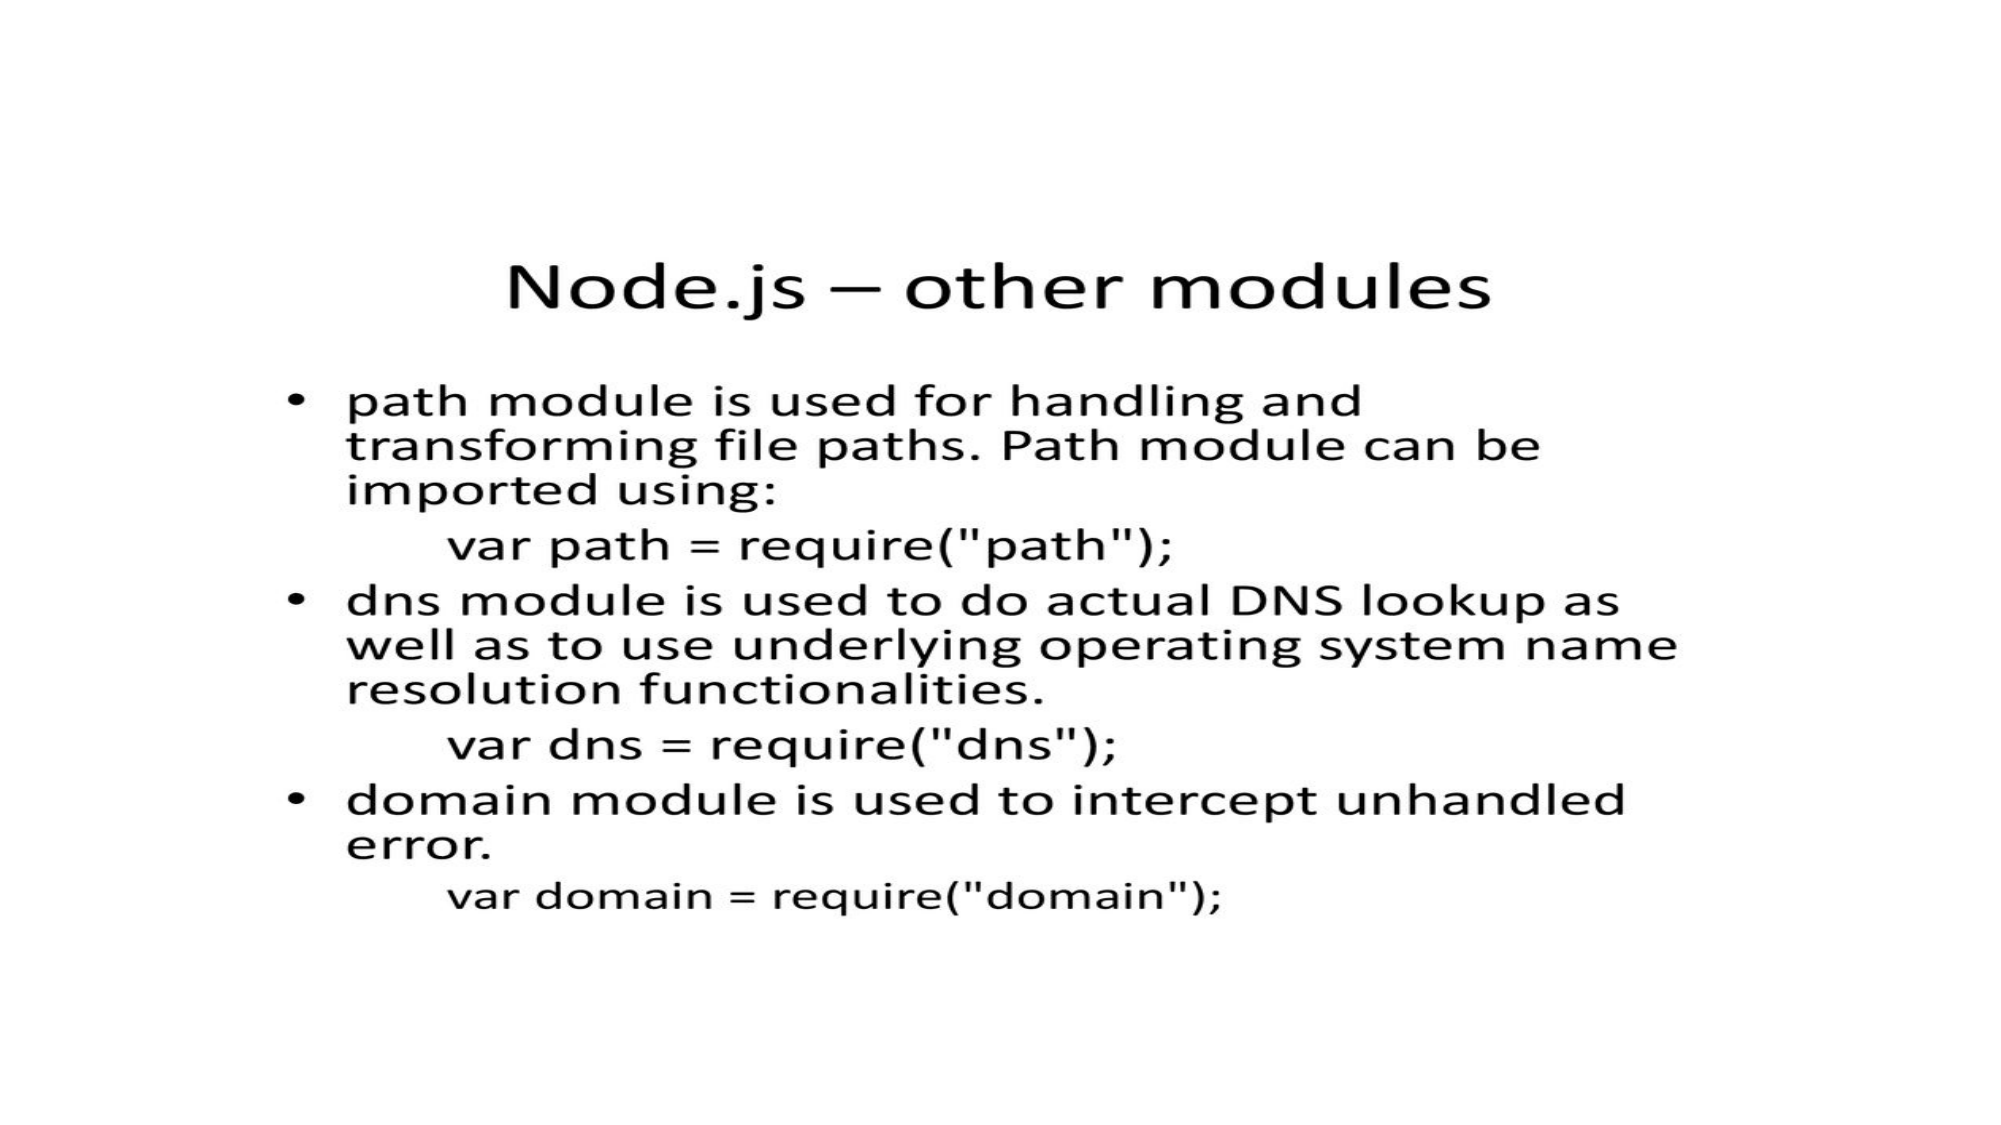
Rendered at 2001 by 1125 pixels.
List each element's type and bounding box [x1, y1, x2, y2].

list [187, 183, 1810, 1014]
